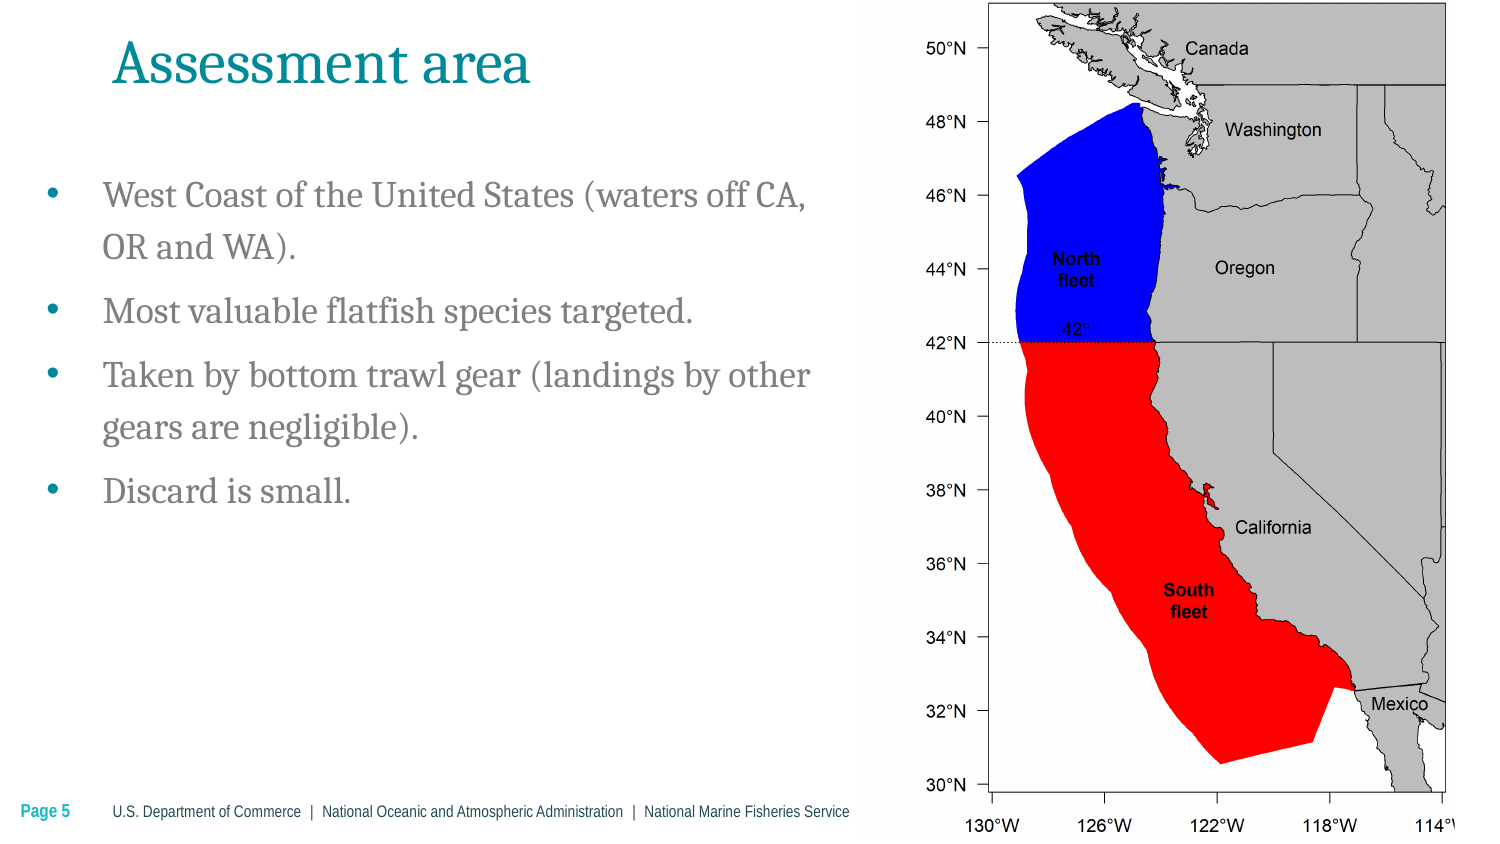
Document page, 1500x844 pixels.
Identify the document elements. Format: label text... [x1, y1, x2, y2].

title Assessment area [112, 23, 853, 98]
list West Coast of the United States (waters off CA, OR and WA). Most valuable flatfish species targeted. Taken by bottom trawl gear (landings by other gears are negligible). Discard is small. [8, 163, 839, 663]
picture [859, 0, 1455, 838]
